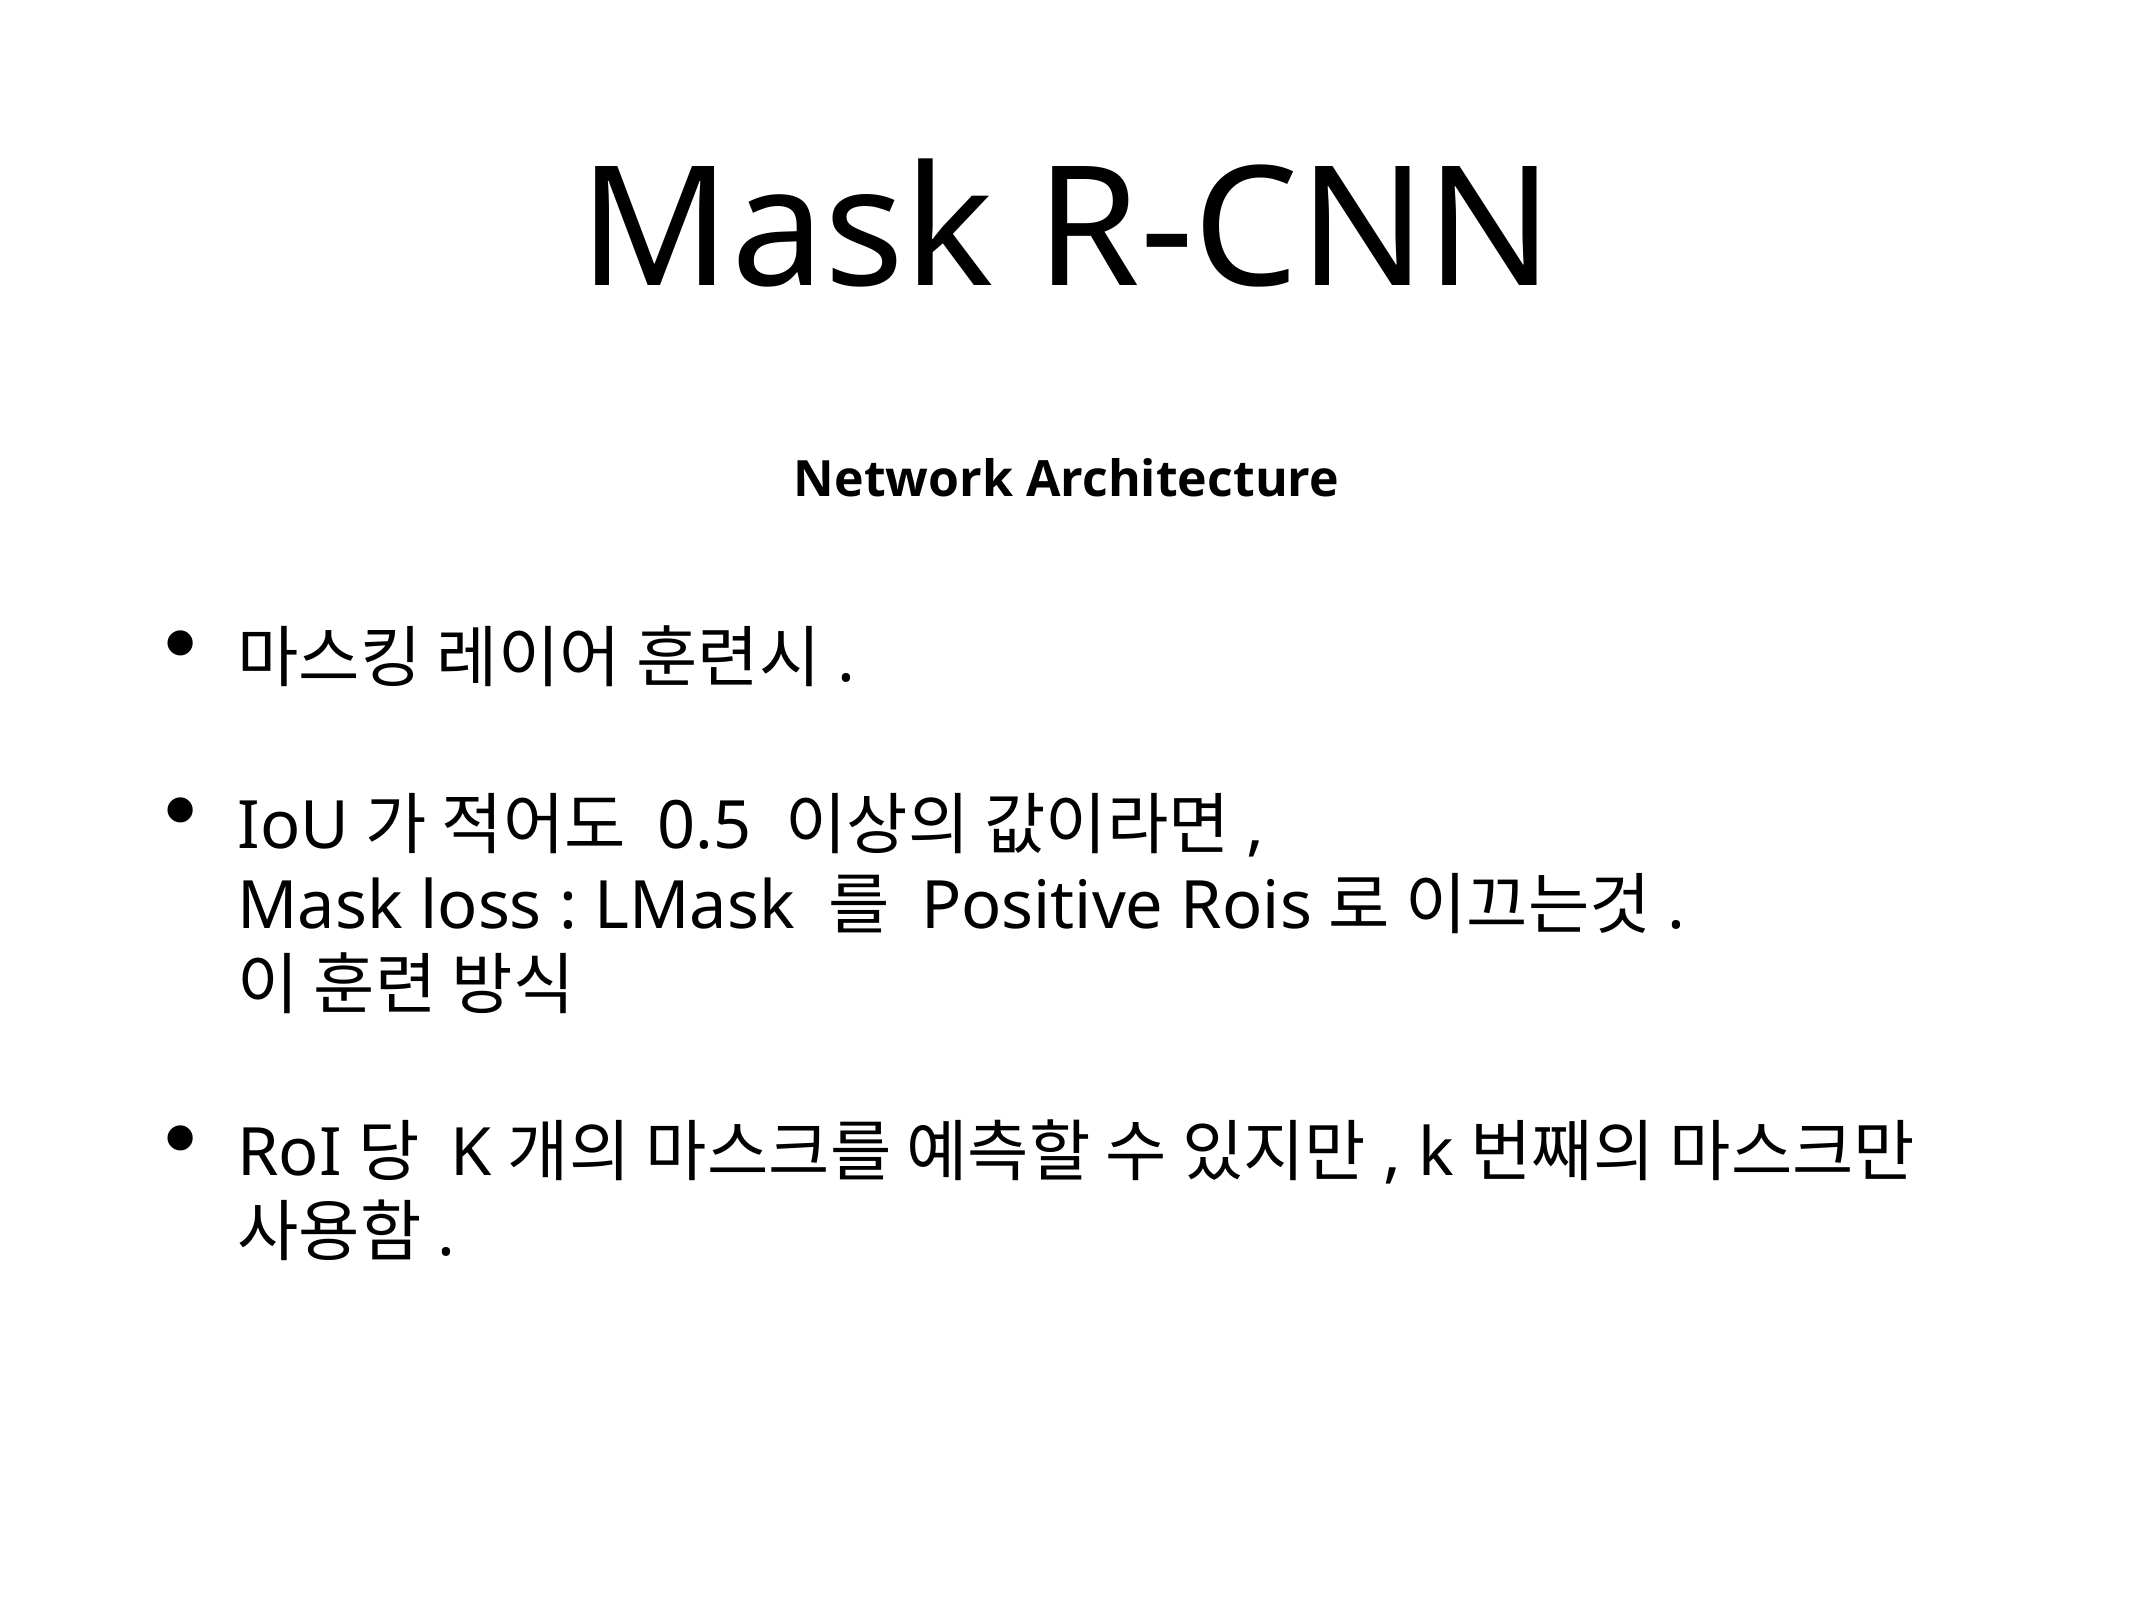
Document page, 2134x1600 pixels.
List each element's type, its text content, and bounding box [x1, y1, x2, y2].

title Mask R-CNN [155, 41, 1978, 397]
text_box Network Architecture [785, 438, 1348, 516]
list 마스킹 레이어 훈련시. IoU가 적어도 0.5 이상의 값이라면, Mask loss : LMask 를 Positive Rois로 이끄는것. 이 훈련 방식 RoI당 K개의 마스크를 예측할 수 있지만, k번째의 마스크만 사용함. [155, 416, 1978, 1467]
